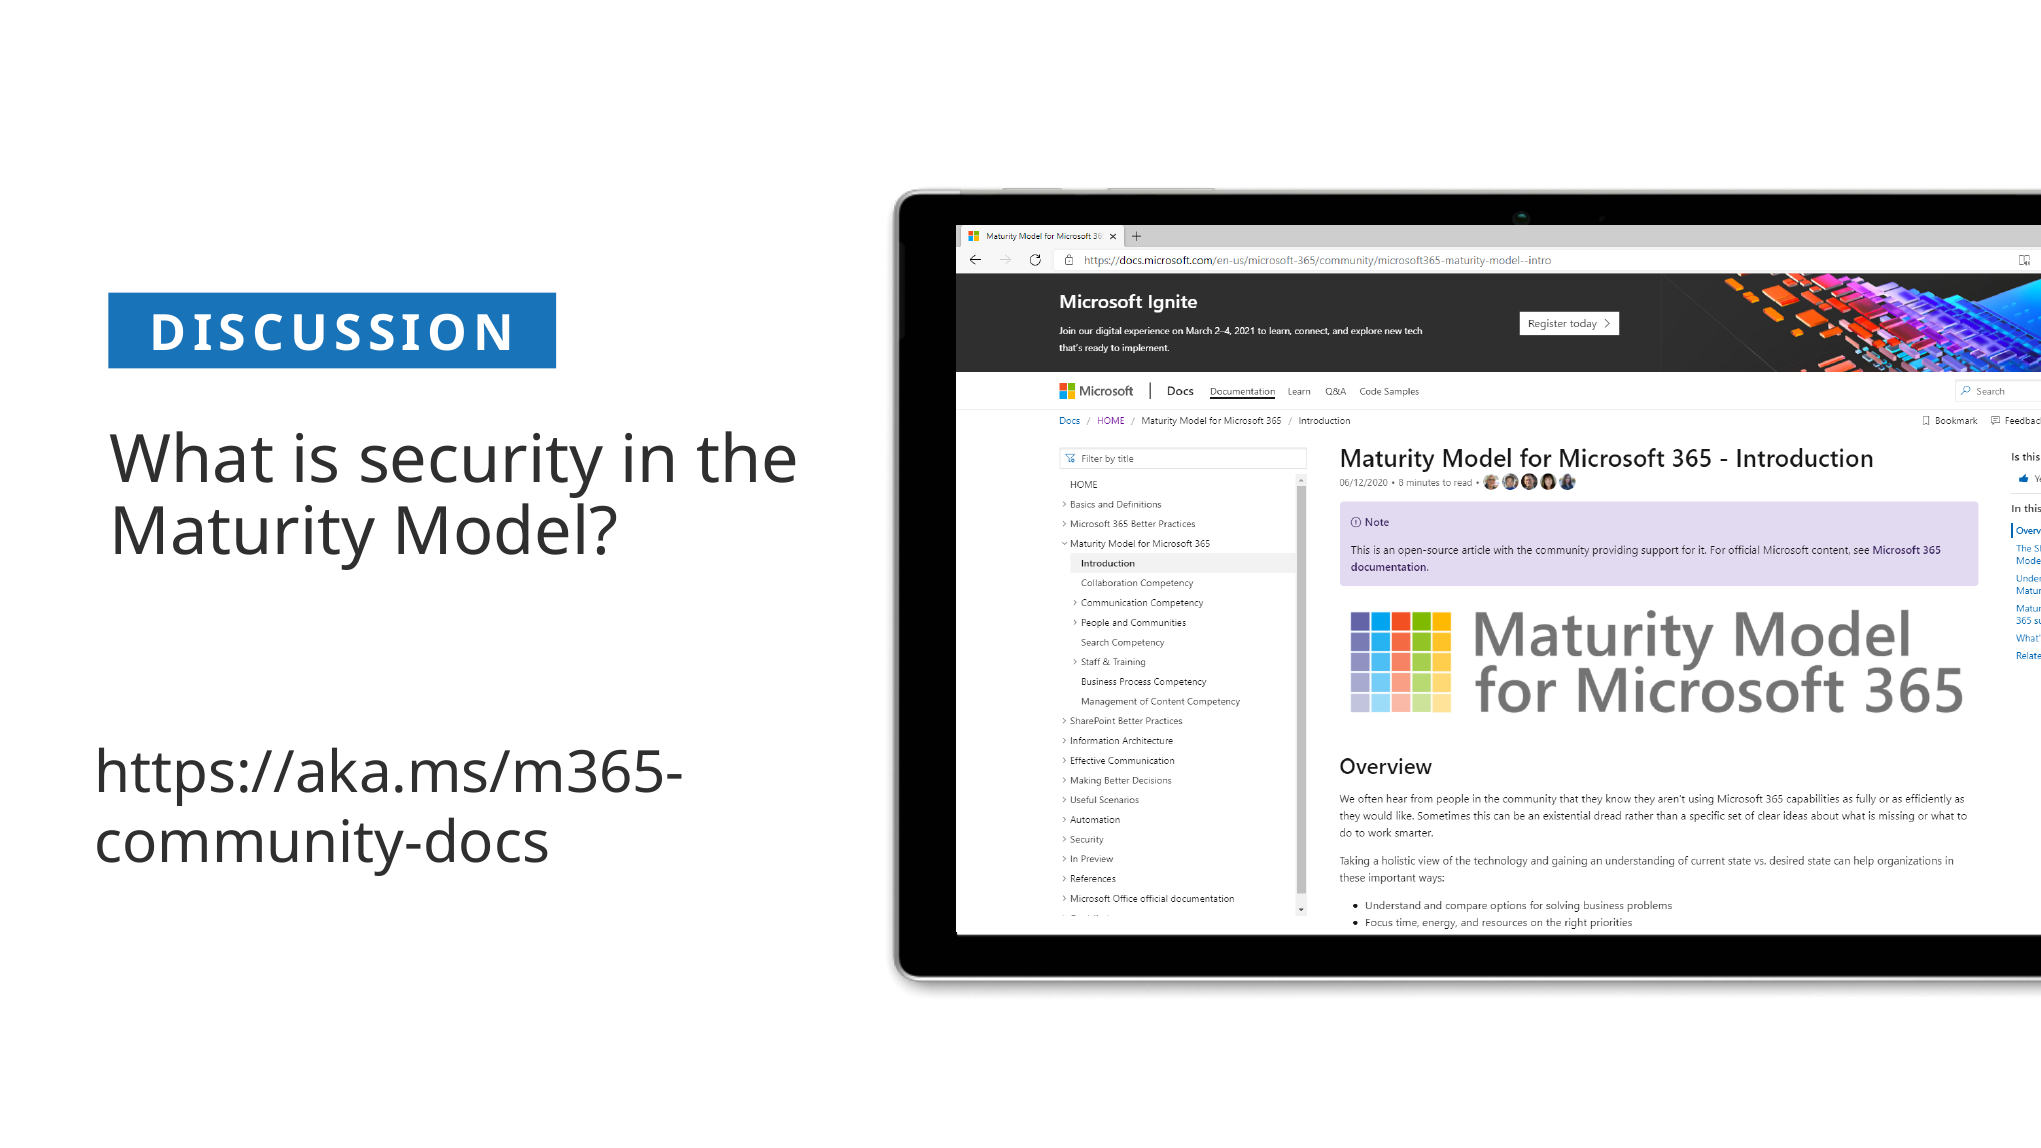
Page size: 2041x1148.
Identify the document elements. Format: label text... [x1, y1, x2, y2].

text_box What is security in the Maturity Model? [79, 401, 878, 594]
picture [878, 178, 2041, 1006]
text_box DISCUSSION [107, 292, 557, 369]
text_box https://aka.ms/m365-community-docs [79, 726, 878, 882]
